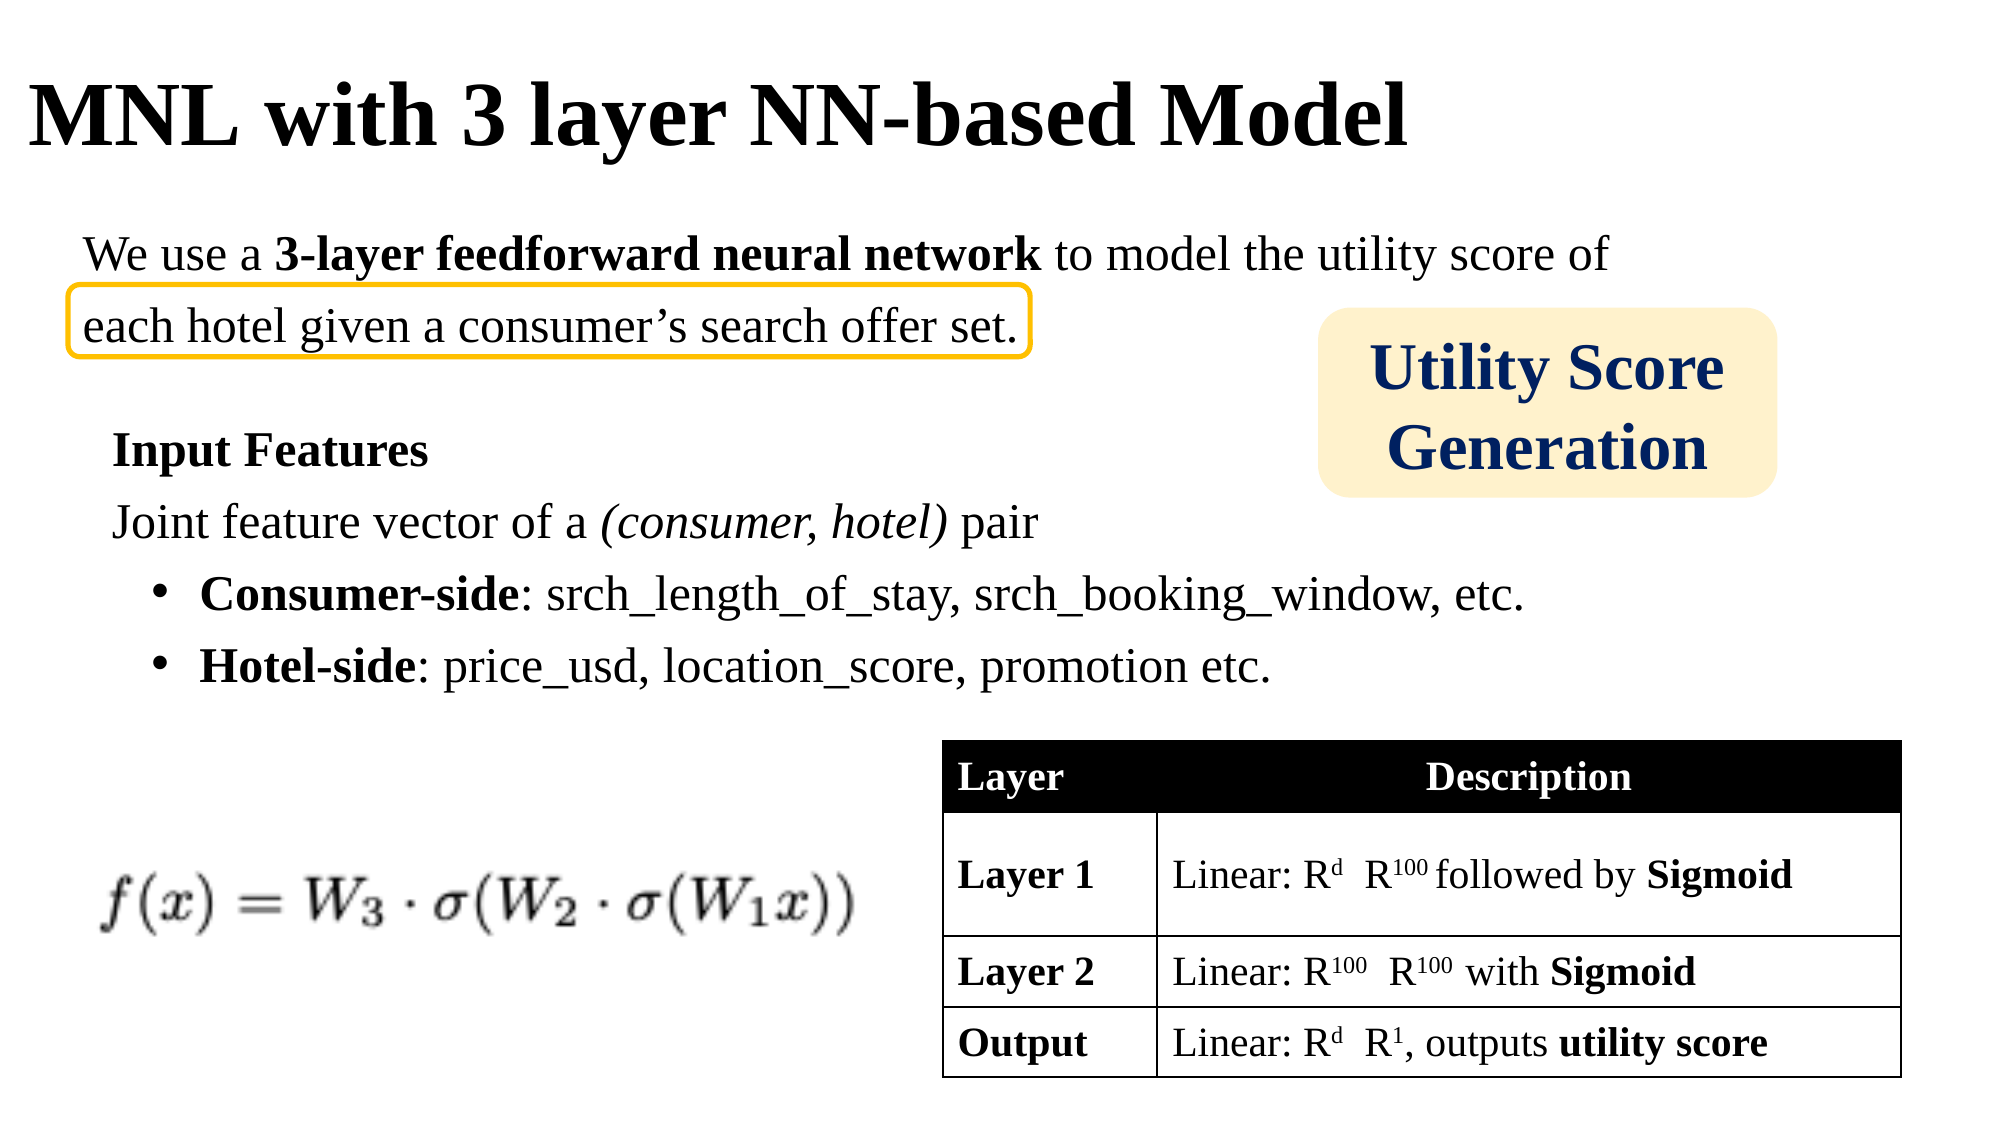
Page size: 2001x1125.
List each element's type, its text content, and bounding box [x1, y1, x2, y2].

text_box [66, 283, 1032, 358]
text_box Input Features Joint feature vector of a (consumer, hotel) pair Consumer-side: srch_length_of_stay, srch_booking_window, etc. Hotel-side: price_usd, location_score, promotion etc. [97, 396, 1863, 700]
text_box Utility Score Generation [1318, 307, 1778, 498]
picture [76, 856, 866, 962]
title MNL with 3 layer NN-based Model [13, 7, 1739, 225]
text_box We use a 3-layer feedforward neural network to model the utility score of each hotel given a consumer’s search offer set. [67, 201, 1707, 361]
